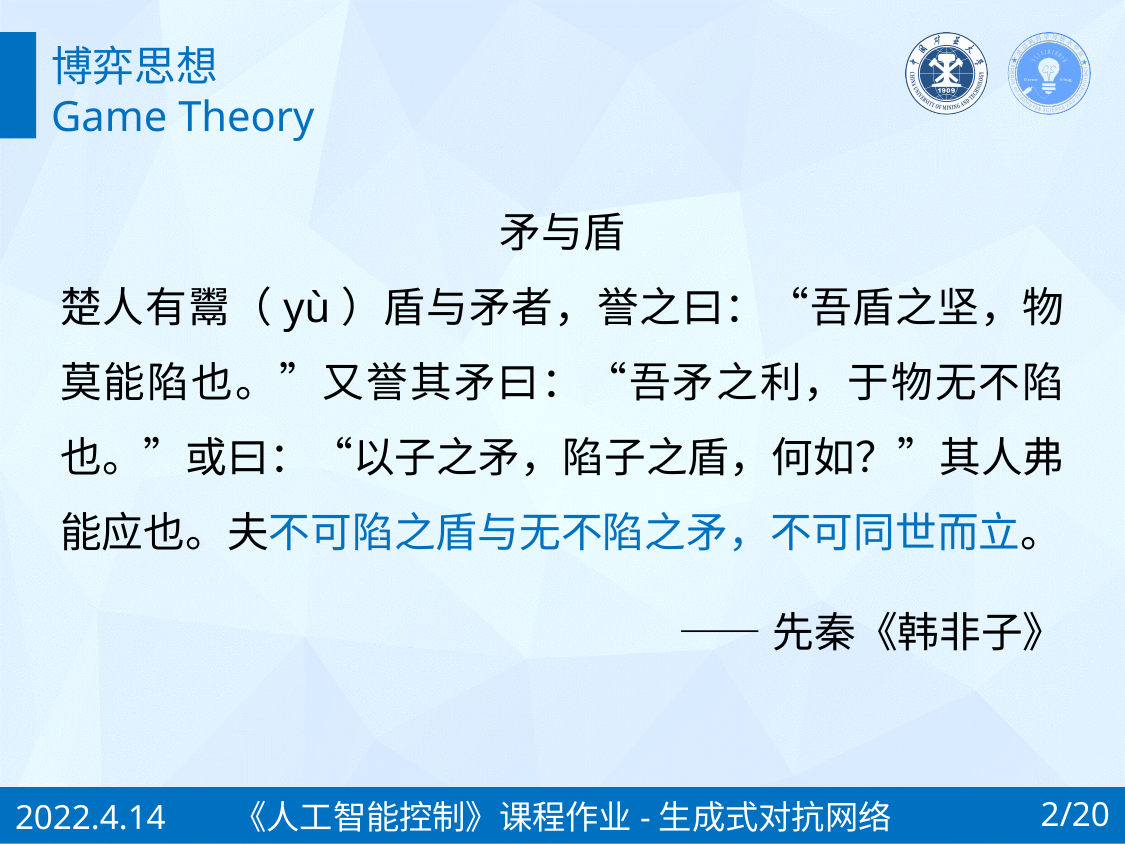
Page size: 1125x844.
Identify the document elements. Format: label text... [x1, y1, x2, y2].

slide_number 2/20 [964, 791, 1125, 840]
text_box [0, 31, 669, 149]
text_box 矛与盾 楚人有鬻（yù）盾与矛者，誉之曰：“吾盾之坚，物莫能陷也。”又誉其矛曰：“吾矛之利，于物无不陷也。”或曰：“以子之矛，陷子之盾，何如？”其人弗能应也。夫不可陷之盾与无不陷之矛，不可同世而立。 ——先秦《韩非子》 [45, 148, 1080, 663]
footer 《人工智能控制》课程作业-生成式对抗网络 [211, 792, 914, 840]
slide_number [0, 791, 185, 840]
picture [0, 0, 1125, 787]
